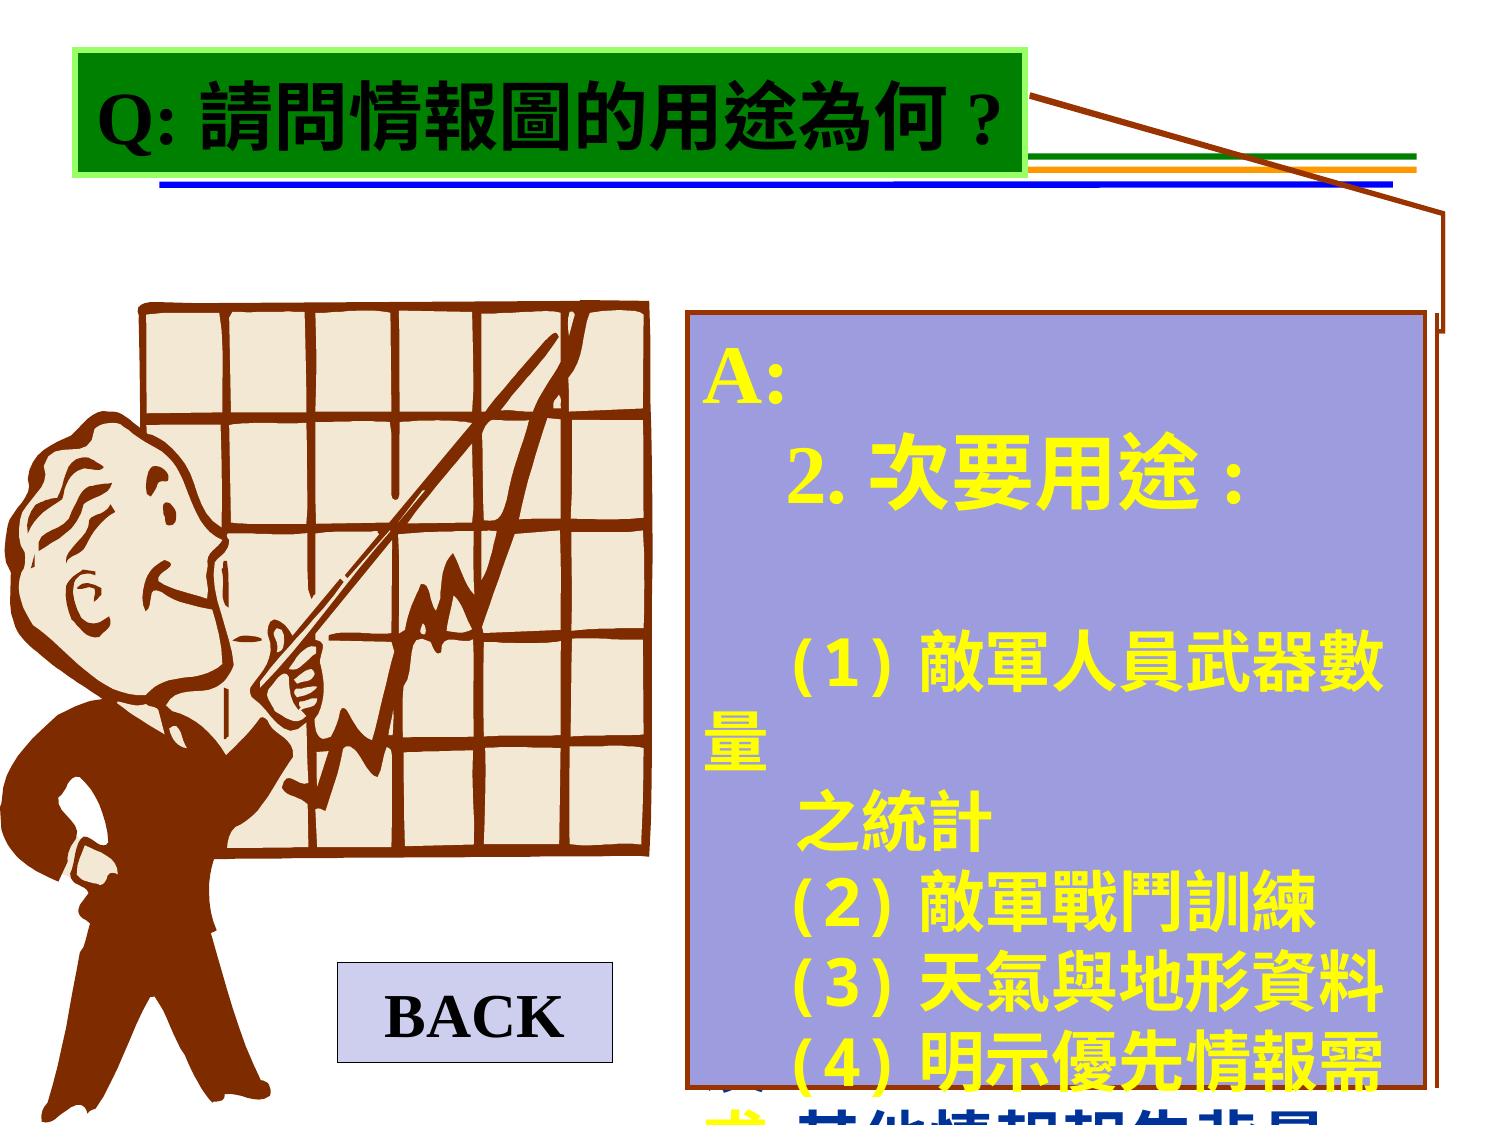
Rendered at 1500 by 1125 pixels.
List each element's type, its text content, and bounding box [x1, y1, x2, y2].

text_box [75, 50, 1025, 175]
text_box Q:請問情報圖的用途為何? [82, 62, 1019, 168]
text_box A: 2.次要用途: (1)敵軍人員武器數量 之統計 (2)敵軍戰鬥訓練 (3)天氣與地形資料 (4)明示優先情報需求 [687, 312, 1425, 1088]
picture [0, 299, 654, 1125]
